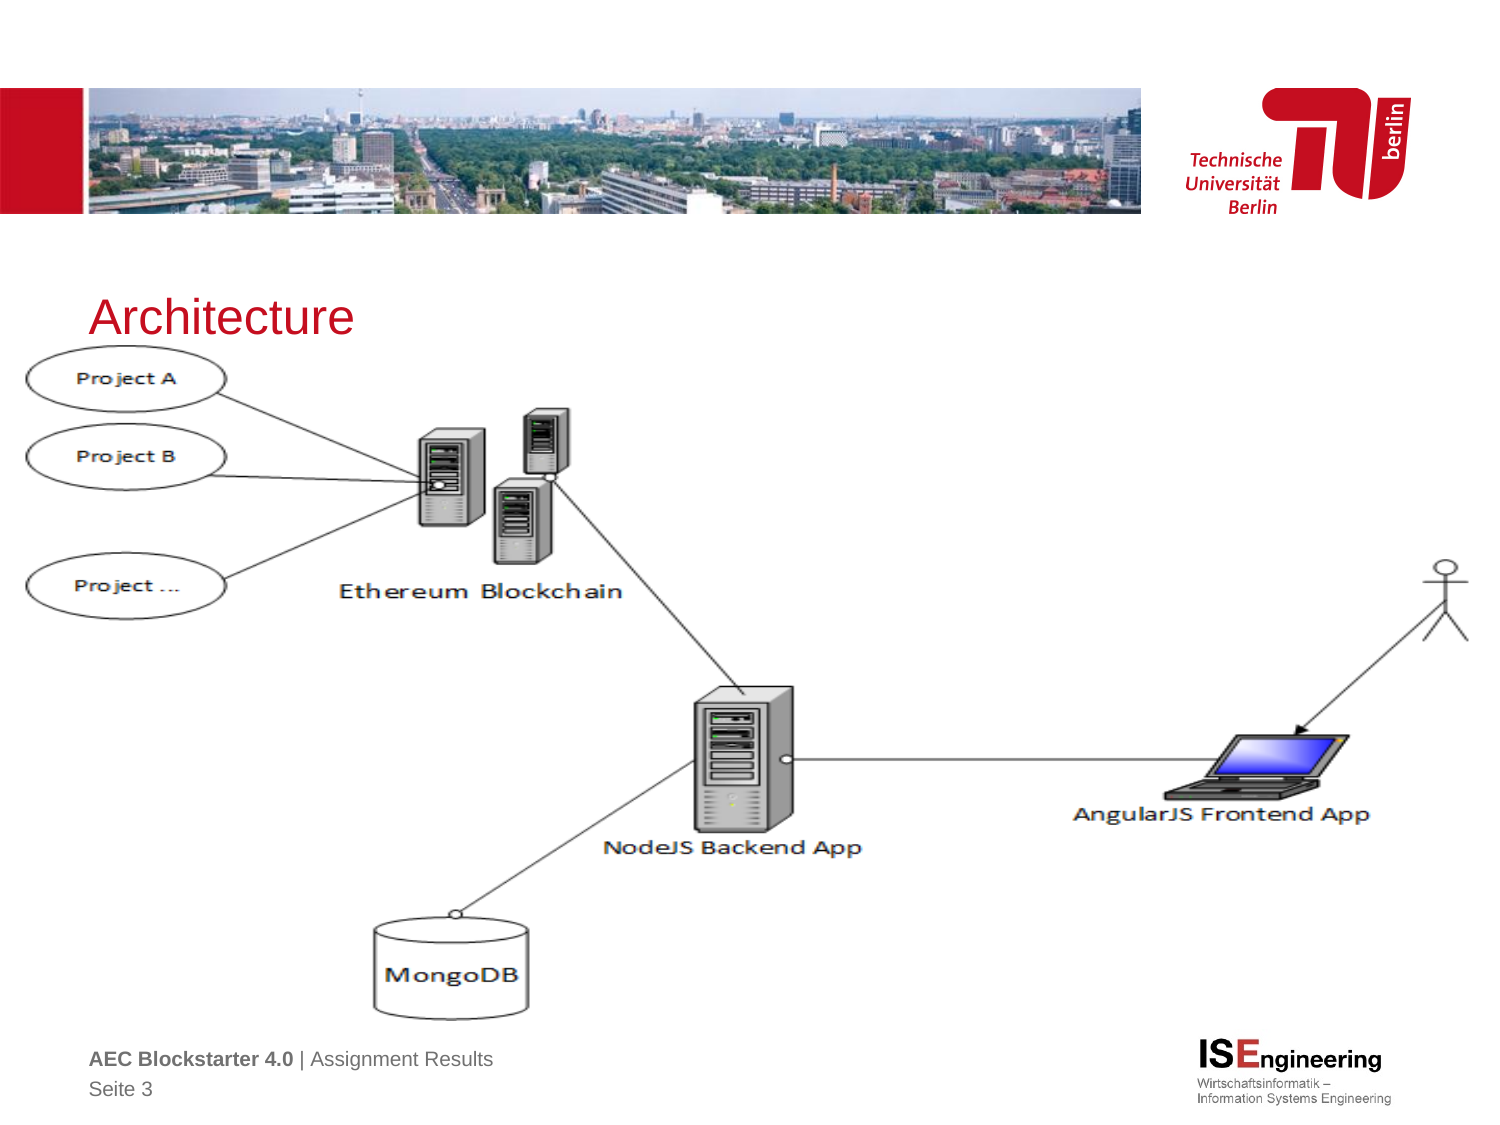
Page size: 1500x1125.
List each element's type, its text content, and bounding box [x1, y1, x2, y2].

footer AEC Blockstarter 4.0 | Assignment Results [88, 1045, 1176, 1071]
picture [1186, 88, 1411, 214]
picture [24, 343, 1471, 1021]
slide_number Seite ‹#› [88, 1075, 1176, 1101]
picture [1186, 1029, 1411, 1119]
picture [0, 88, 1141, 214]
title Architecture [88, 285, 1411, 342]
